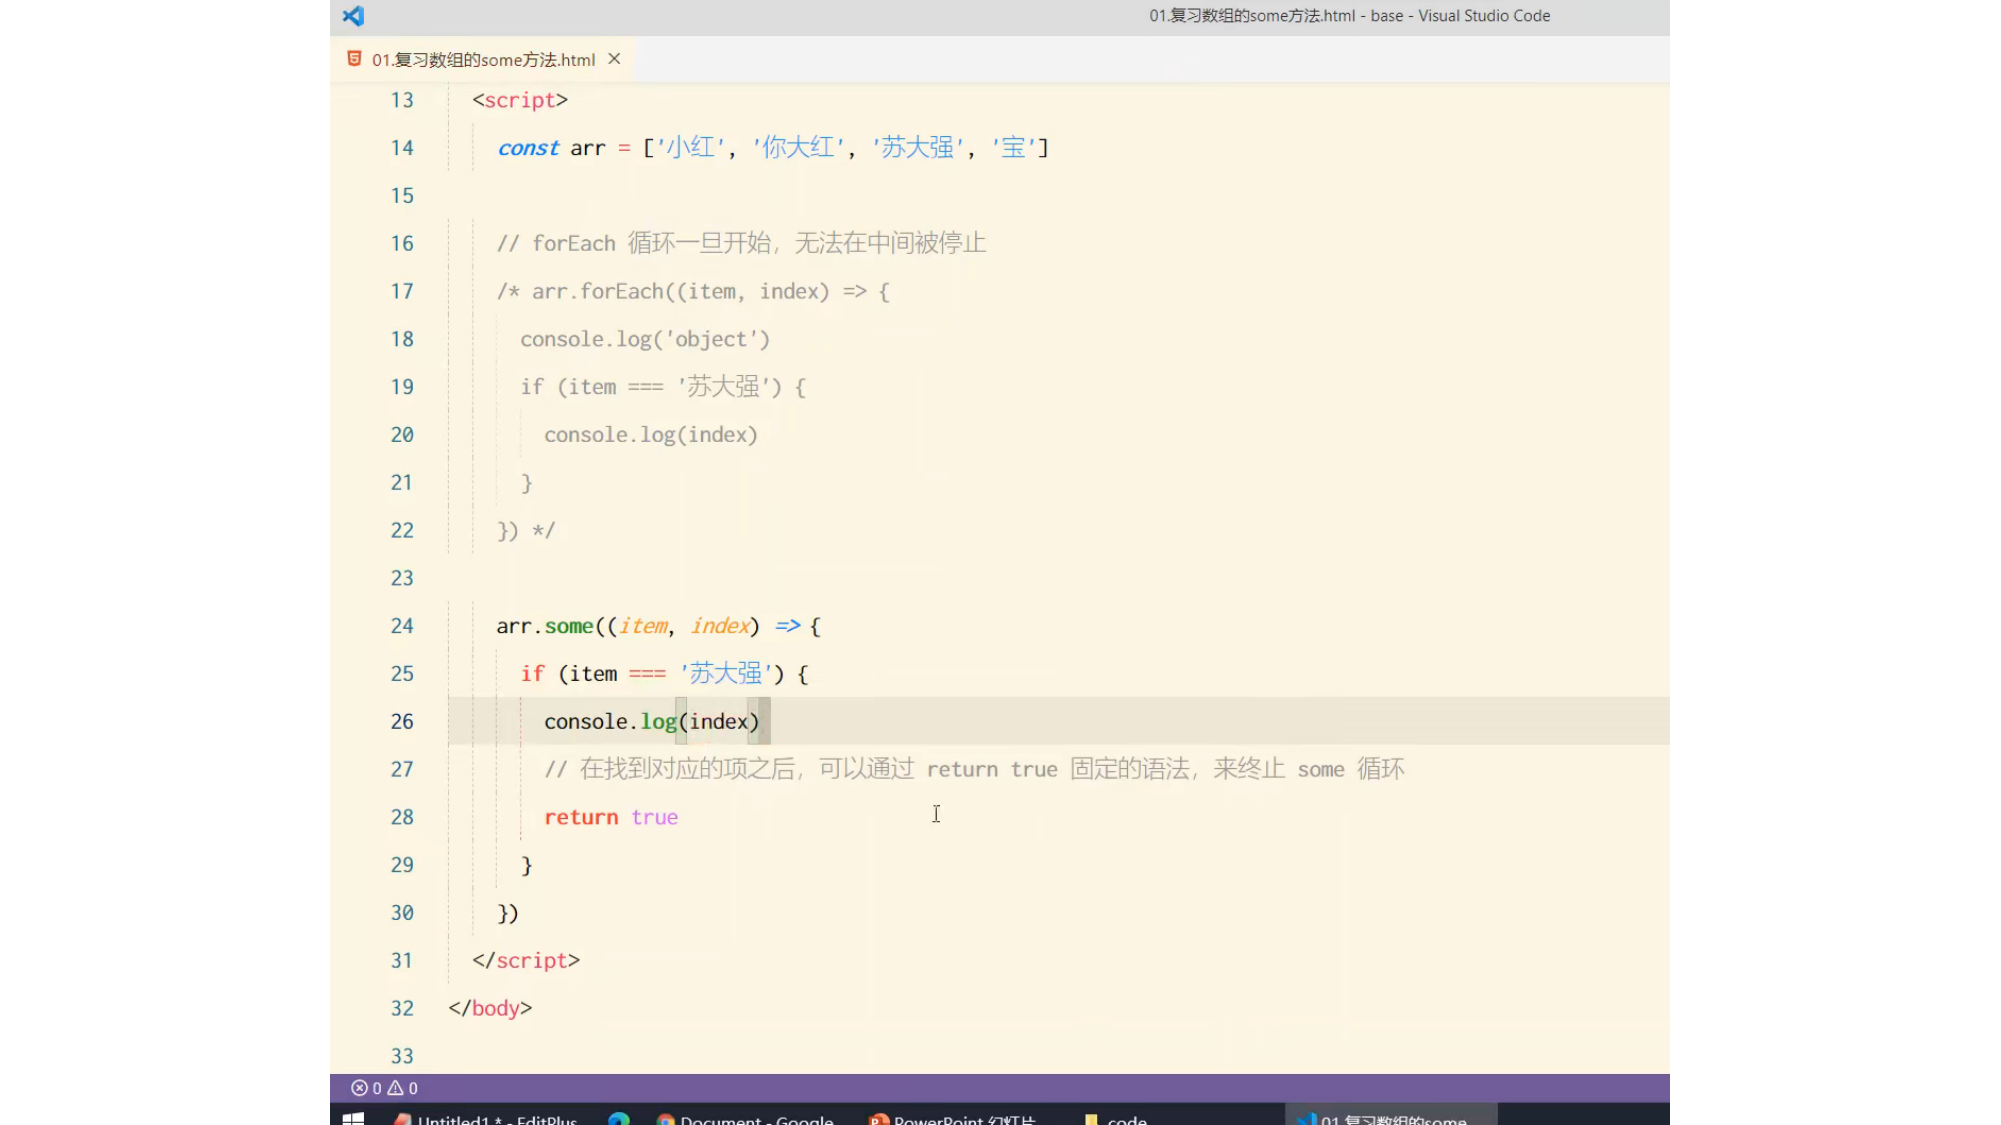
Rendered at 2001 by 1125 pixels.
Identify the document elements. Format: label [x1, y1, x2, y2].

picture [330, 0, 1670, 1125]
